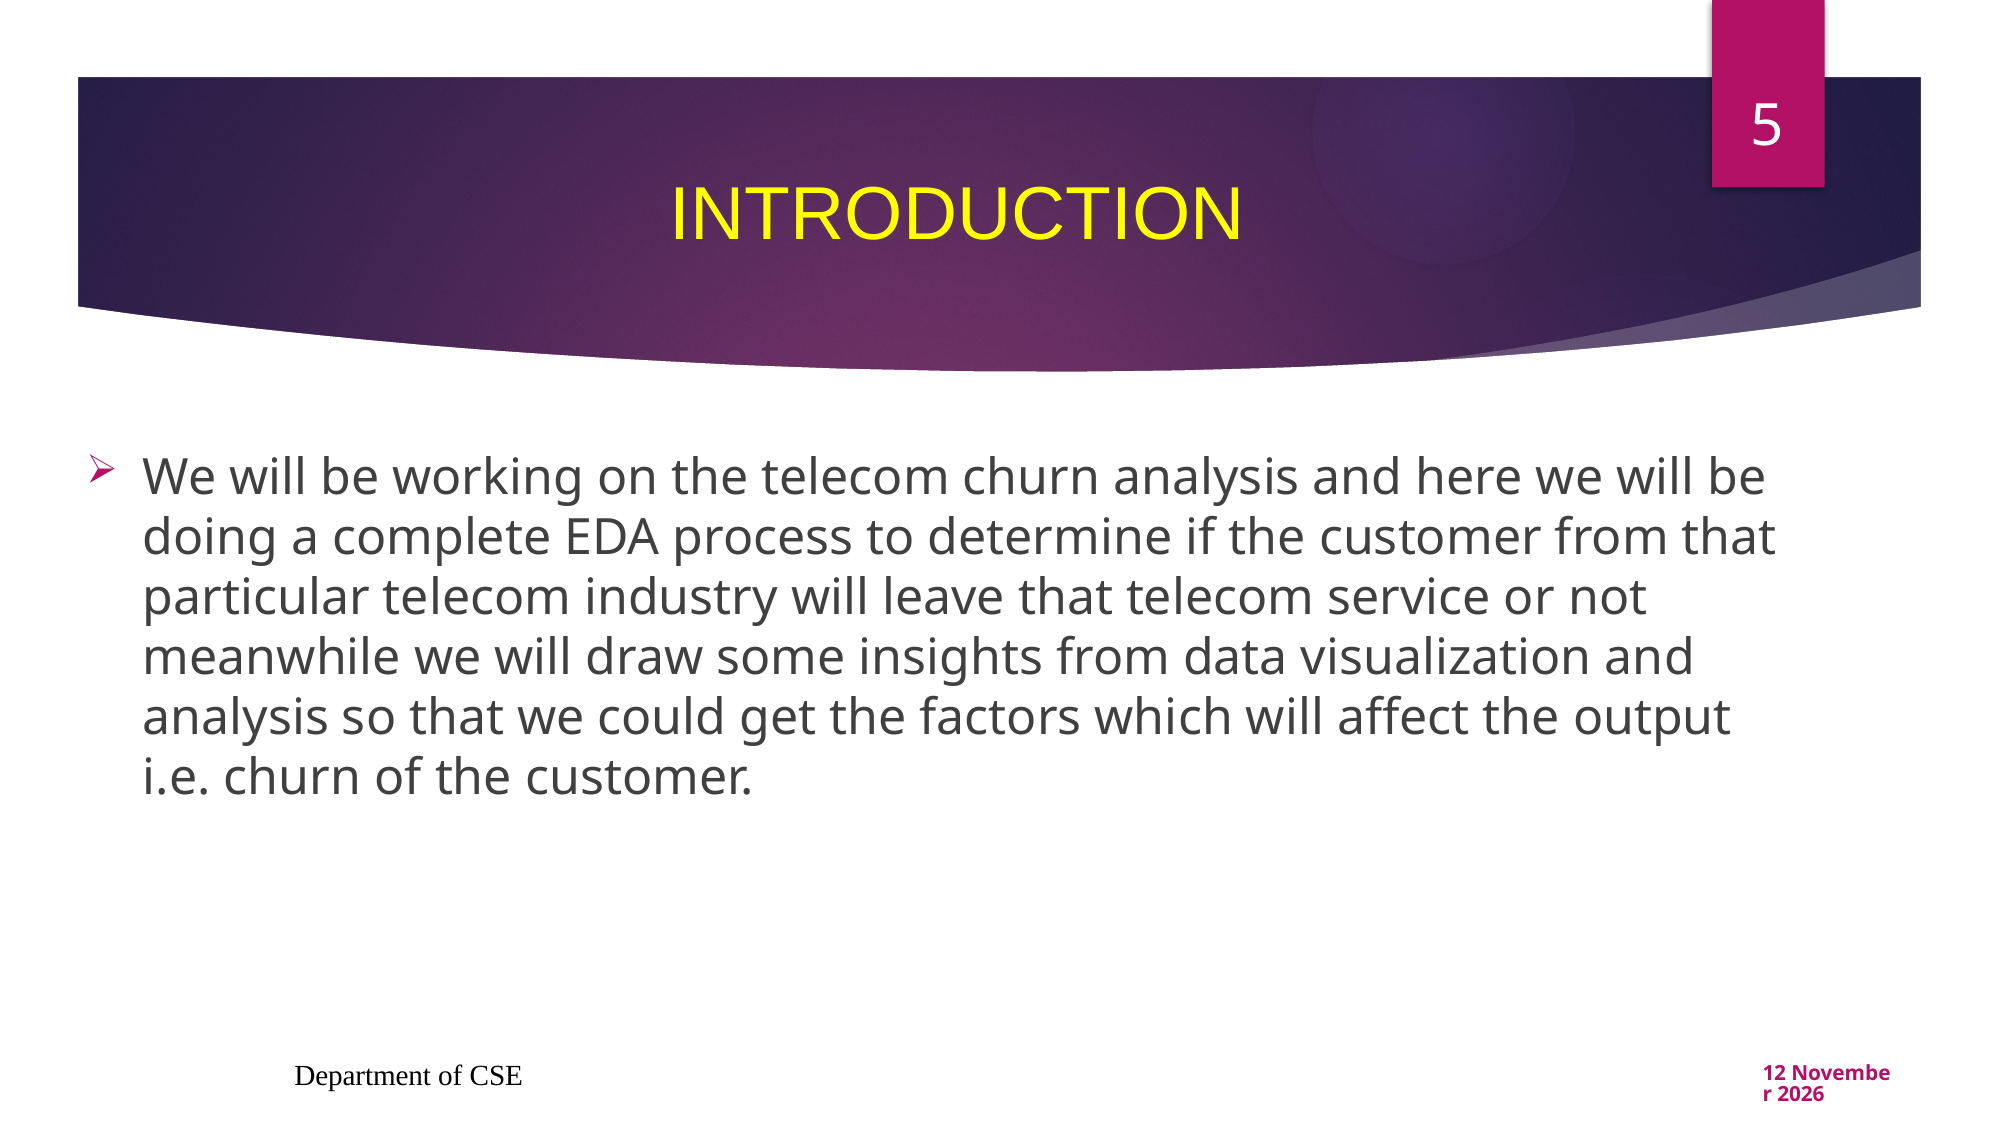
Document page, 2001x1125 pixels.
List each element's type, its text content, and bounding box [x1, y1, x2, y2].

title INTRODUCTION [302, 111, 1653, 399]
footer Department of CSE [92, 1048, 726, 1099]
list We will be working on the telecom churn analysis and here we will be doing a complete EDA process to determine if the customer from that particular telecom industry will leave that telecom service or not meanwhile we will draw some insights from data visualization and analysis so that we could get the factors which will affect the output i.e. churn of the customer. [71, 436, 1797, 1125]
slide_number 5 [1698, 48, 1836, 175]
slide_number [1747, 1048, 1911, 1099]
